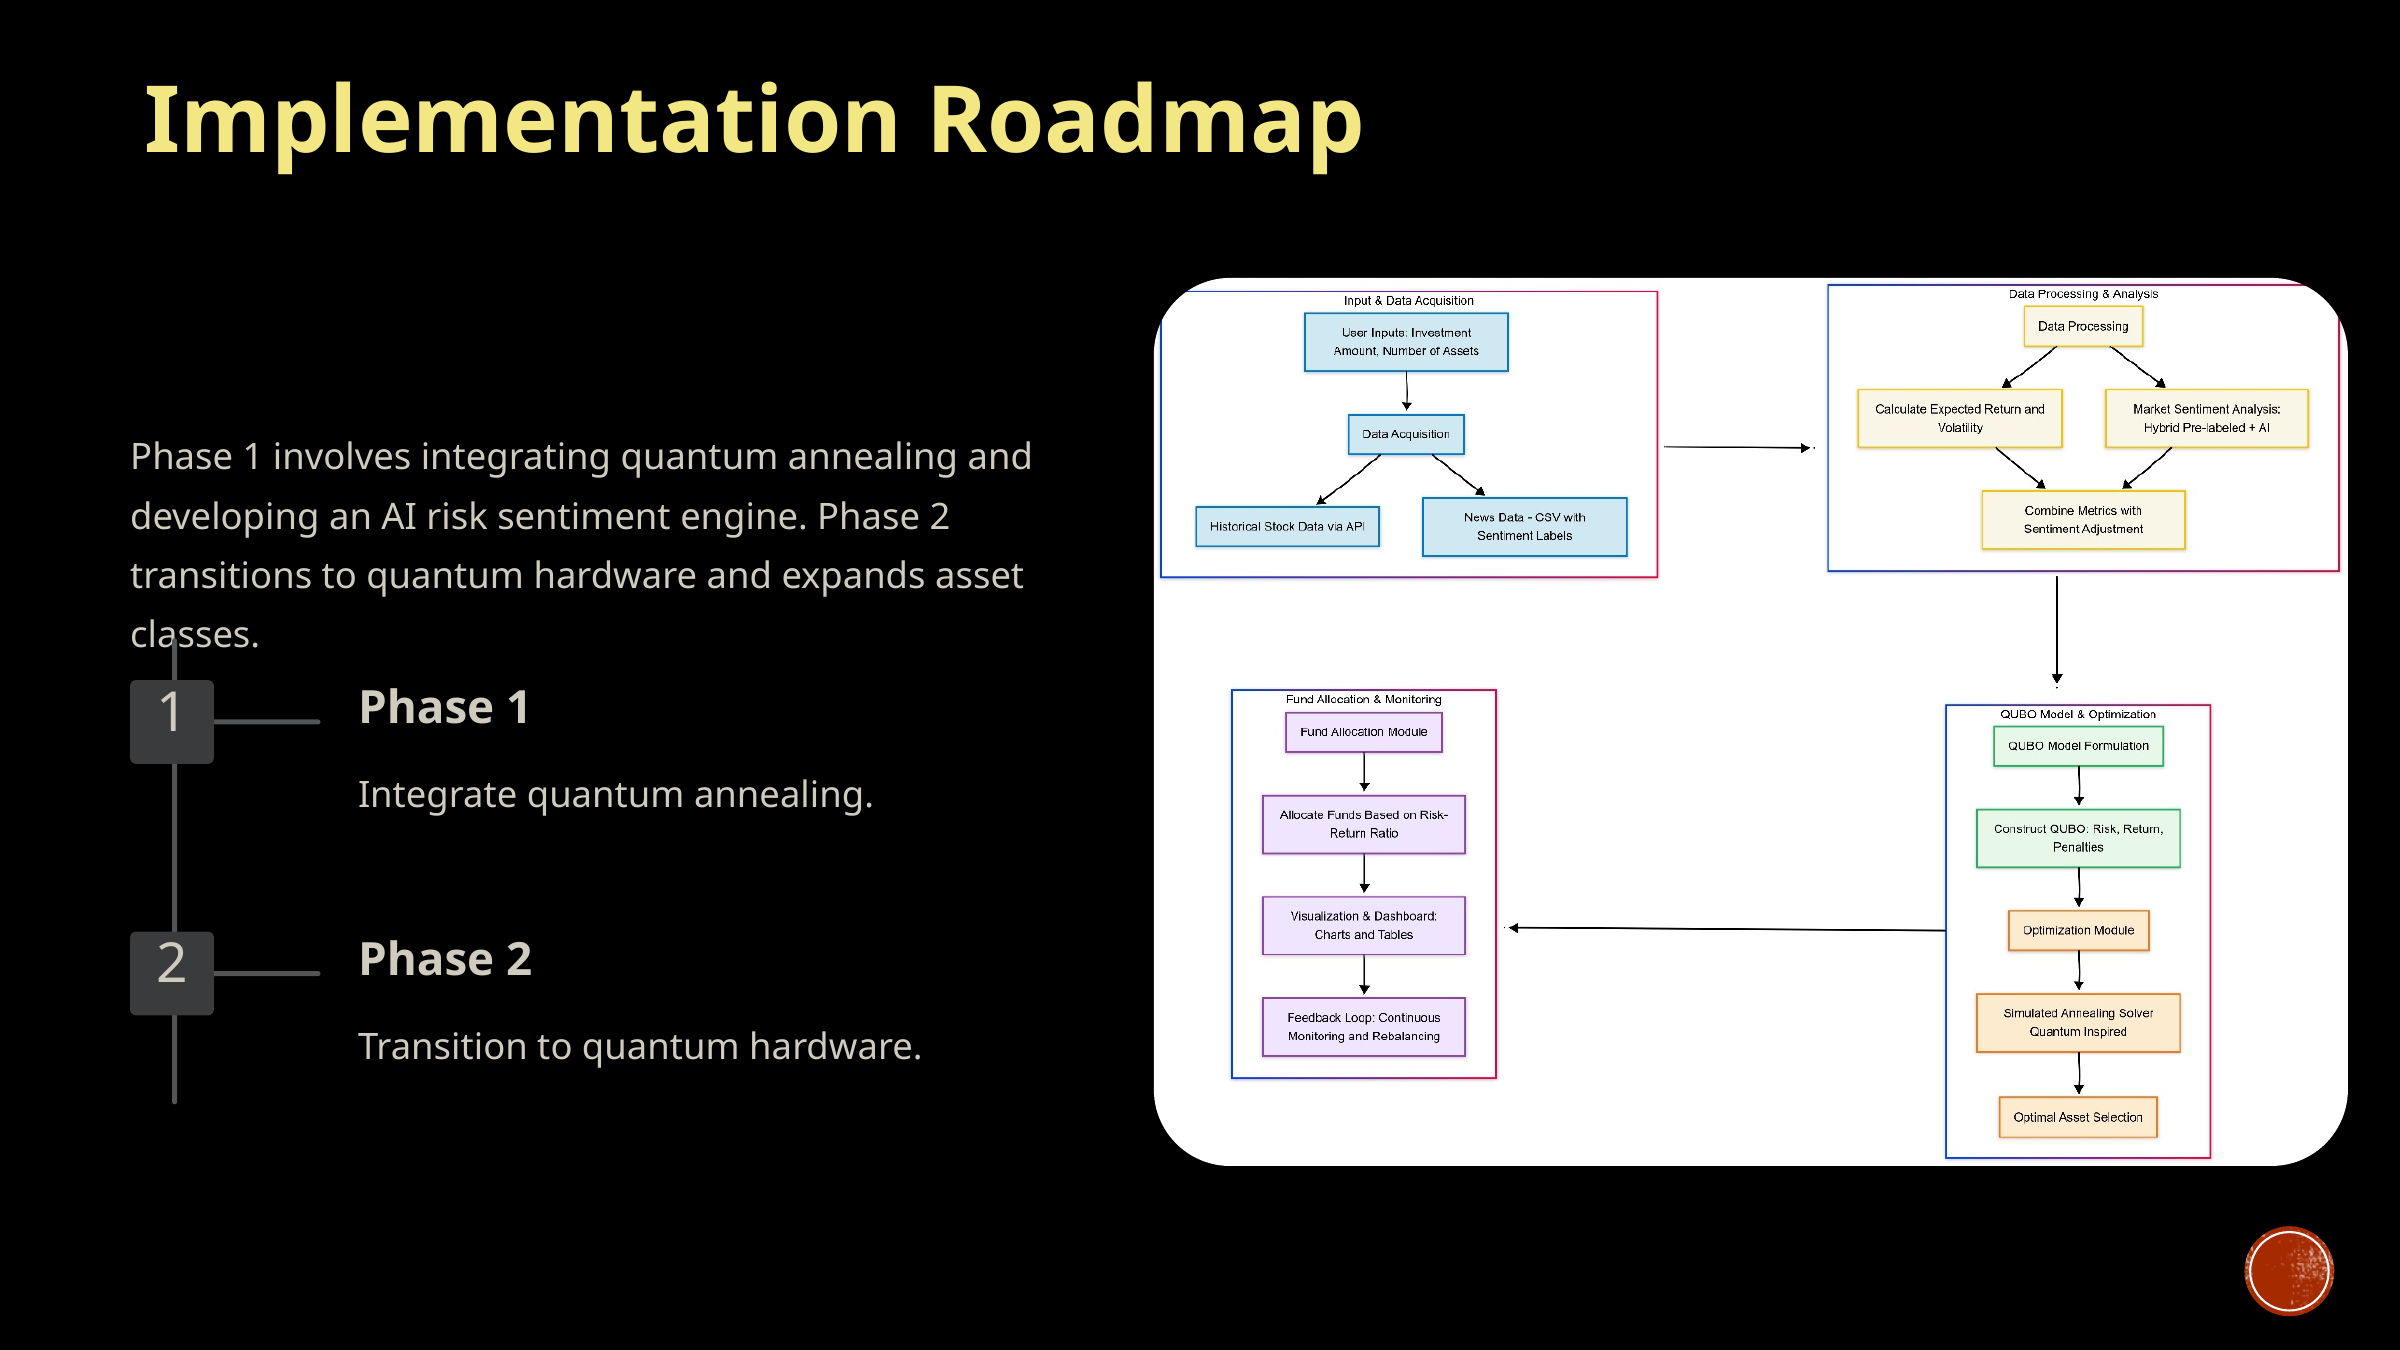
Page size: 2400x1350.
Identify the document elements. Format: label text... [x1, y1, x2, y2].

text_box [214, 719, 321, 725]
text_box [172, 638, 178, 680]
text_box Phase 1 involves integrating quantum annealing and developing an AI risk sentiment engine. Phase 2 transitions to quantum hardware and expands asset classes. [130, 417, 1142, 597]
text_box Implementation Roadmap [144, 55, 1323, 172]
text_box [172, 764, 178, 931]
text_box Transition to quantum hardware. [358, 1007, 1153, 1067]
picture [1153, 277, 2347, 1165]
text_box Phase 2 [358, 926, 824, 986]
text_box Integrate quantum annealing. [358, 755, 1153, 816]
text_box Phase 1 [358, 675, 824, 734]
text_box [130, 931, 214, 1016]
text_box [172, 1016, 178, 1105]
text_box 1 [144, 687, 200, 757]
text_box [214, 971, 321, 977]
text_box 2 [144, 938, 200, 1009]
text_box [130, 680, 214, 764]
